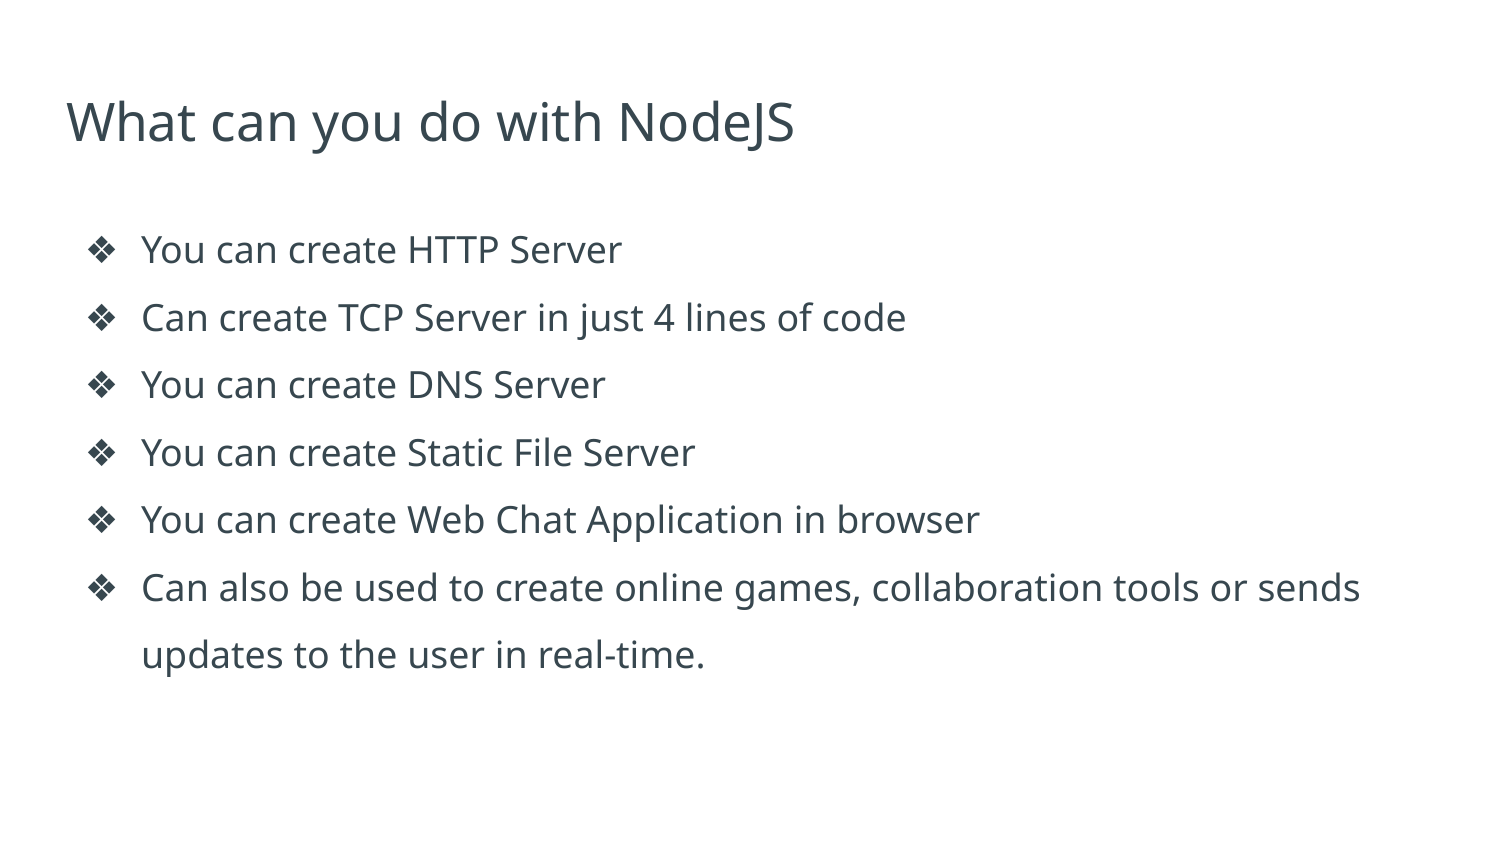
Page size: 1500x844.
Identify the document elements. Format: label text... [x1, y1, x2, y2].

title What can you do with NodeJS [51, 72, 1449, 167]
list You can create HTTP Server Can create TCP Server in just 4 lines of code You can create DNS Server You can create Static File Server You can create Web Chat Application in browser Can also be used to create online games, collaboration tools or sends updates to the user in real-time. [51, 189, 1449, 750]
